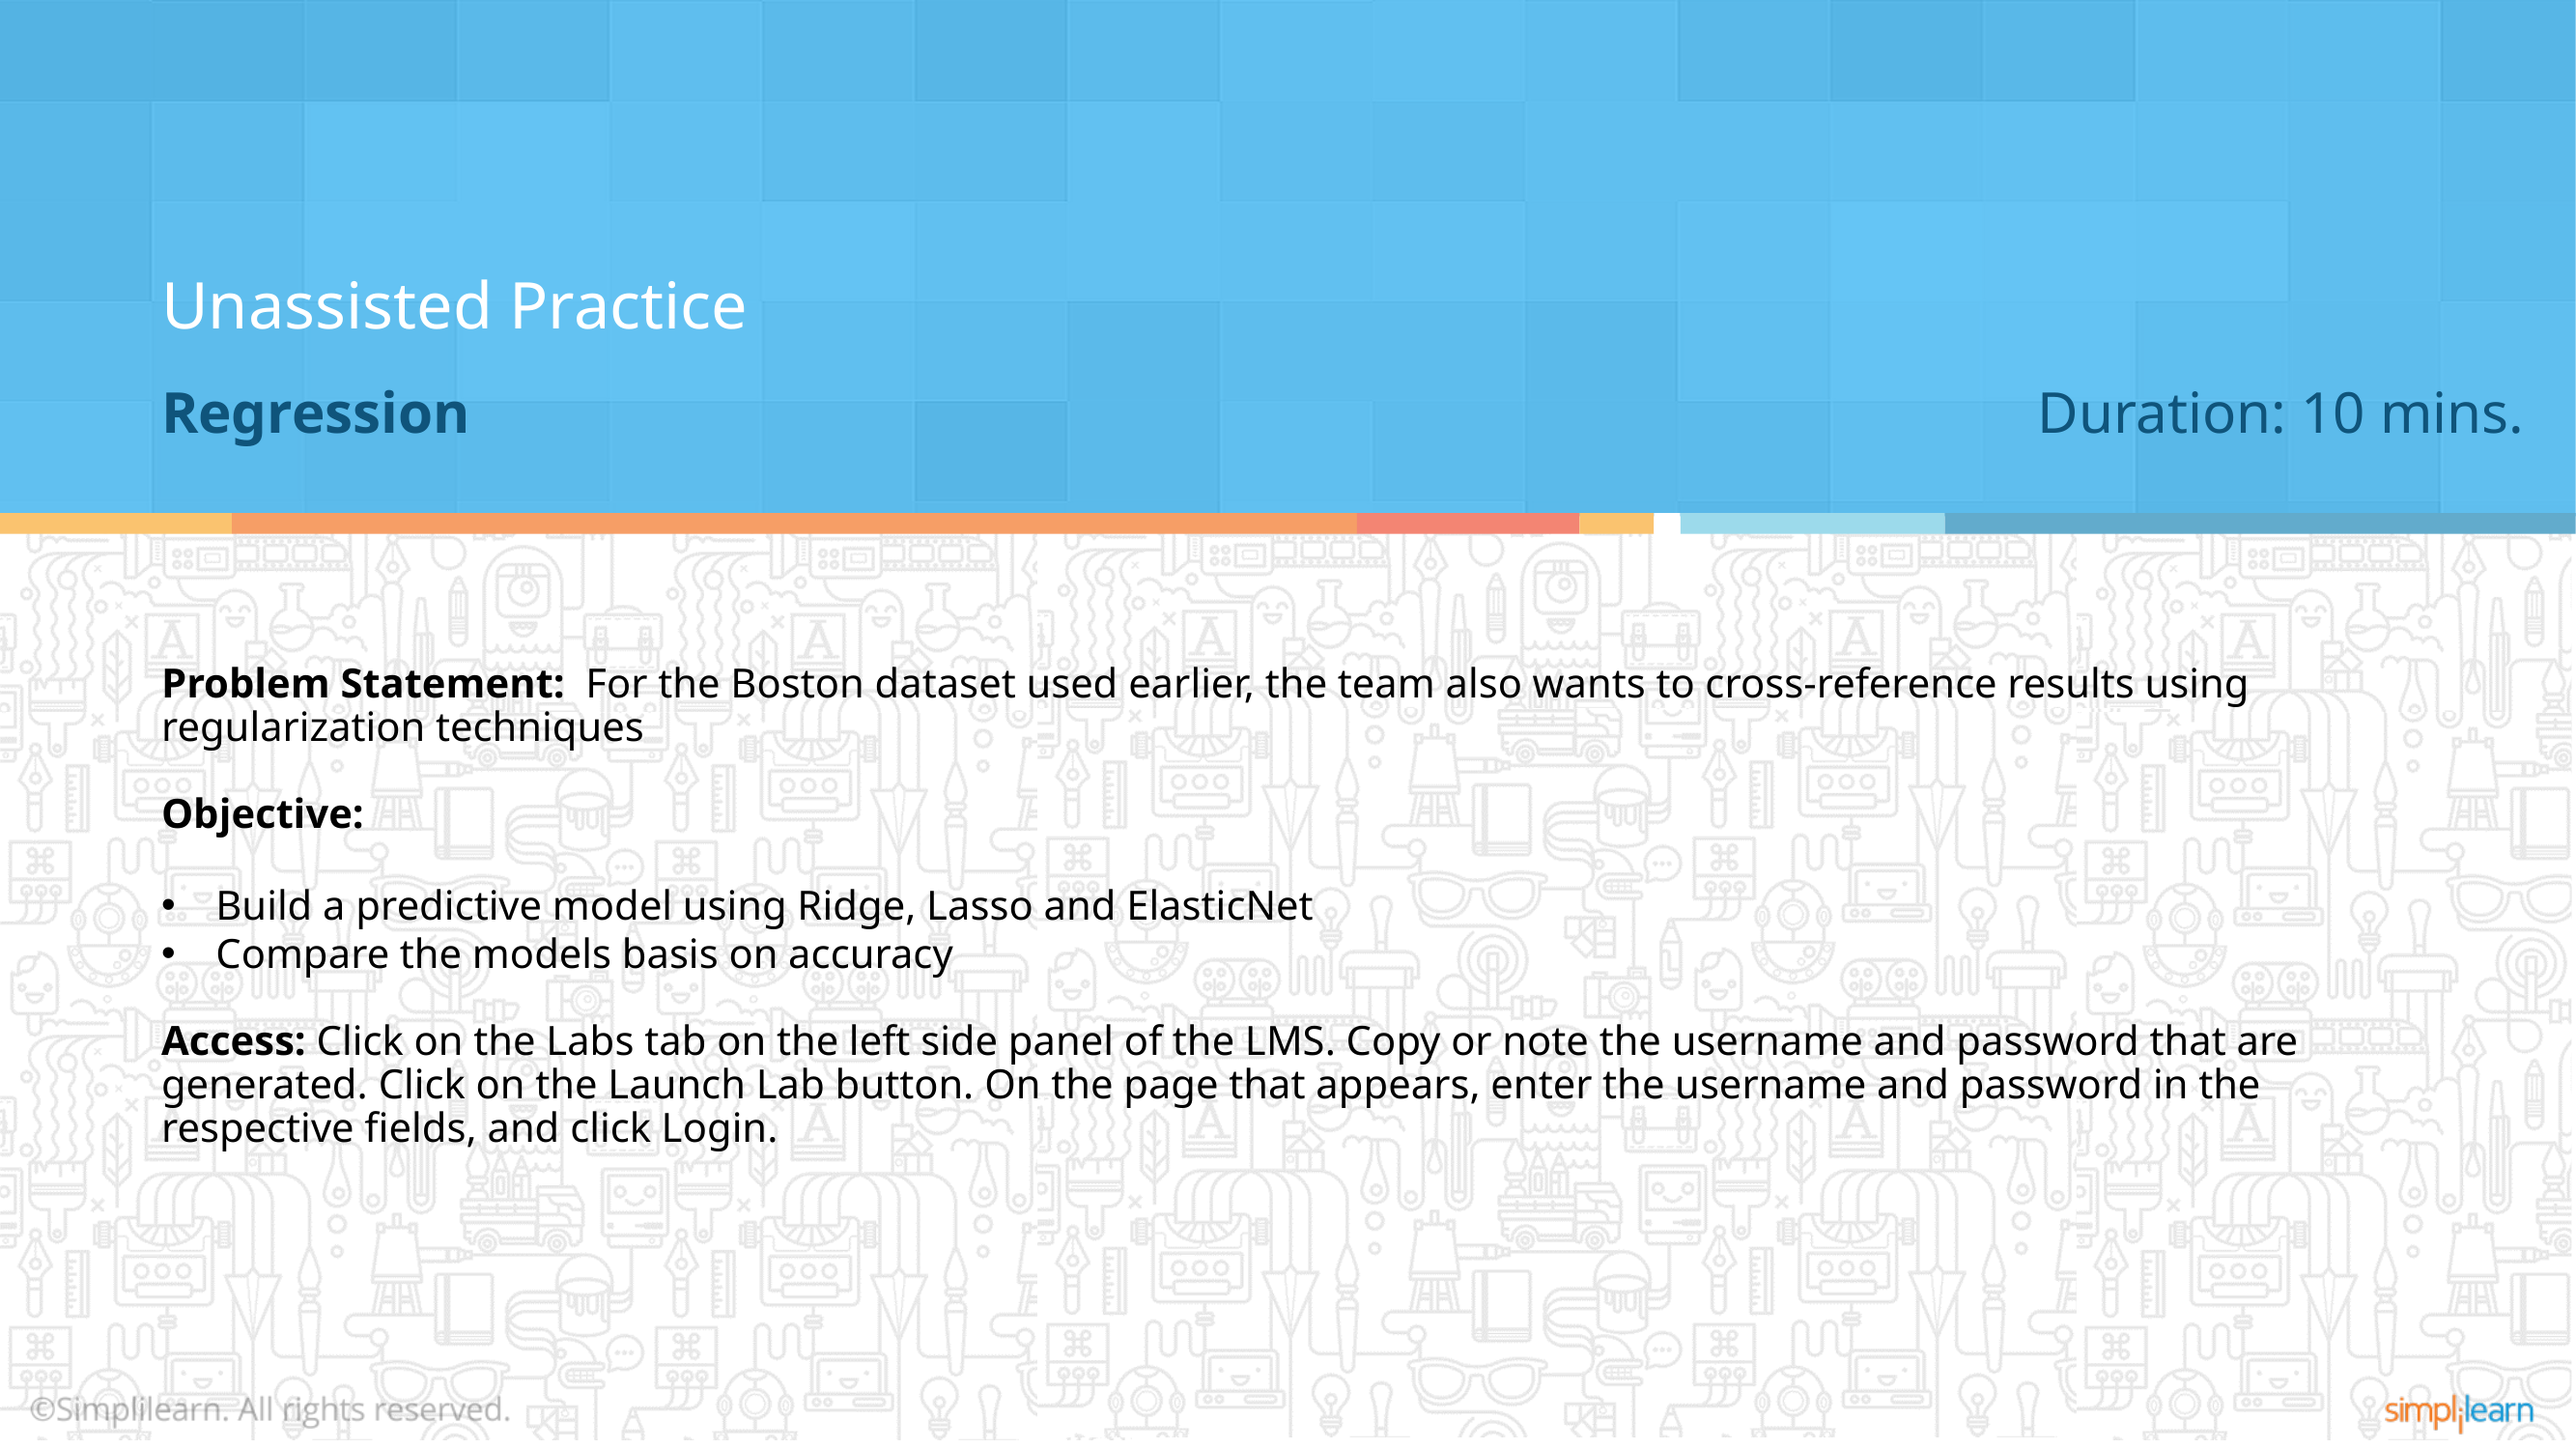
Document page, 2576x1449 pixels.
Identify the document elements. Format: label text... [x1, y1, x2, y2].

text_box Problem Statement: For the Boston dataset used earlier, the team also wants to cross-reference results using regularization techniques Objective: Build a predictive model using Ridge, Lasso and ElasticNet Compare the models basis on accuracy Access: Click on the Labs tab on the left side panel of the LMS. Copy or note the username and password that are generated. Click on the Launch Lab button. On the page that appears, enter the username and password in the respective fields, and click Login. [147, 724, 2329, 1133]
list Unassisted Practice [147, 266, 2109, 351]
picture [0, 0, 2576, 1449]
list Regression [147, 377, 2264, 454]
text_box Duration: 10 mins. [2023, 386, 2576, 444]
